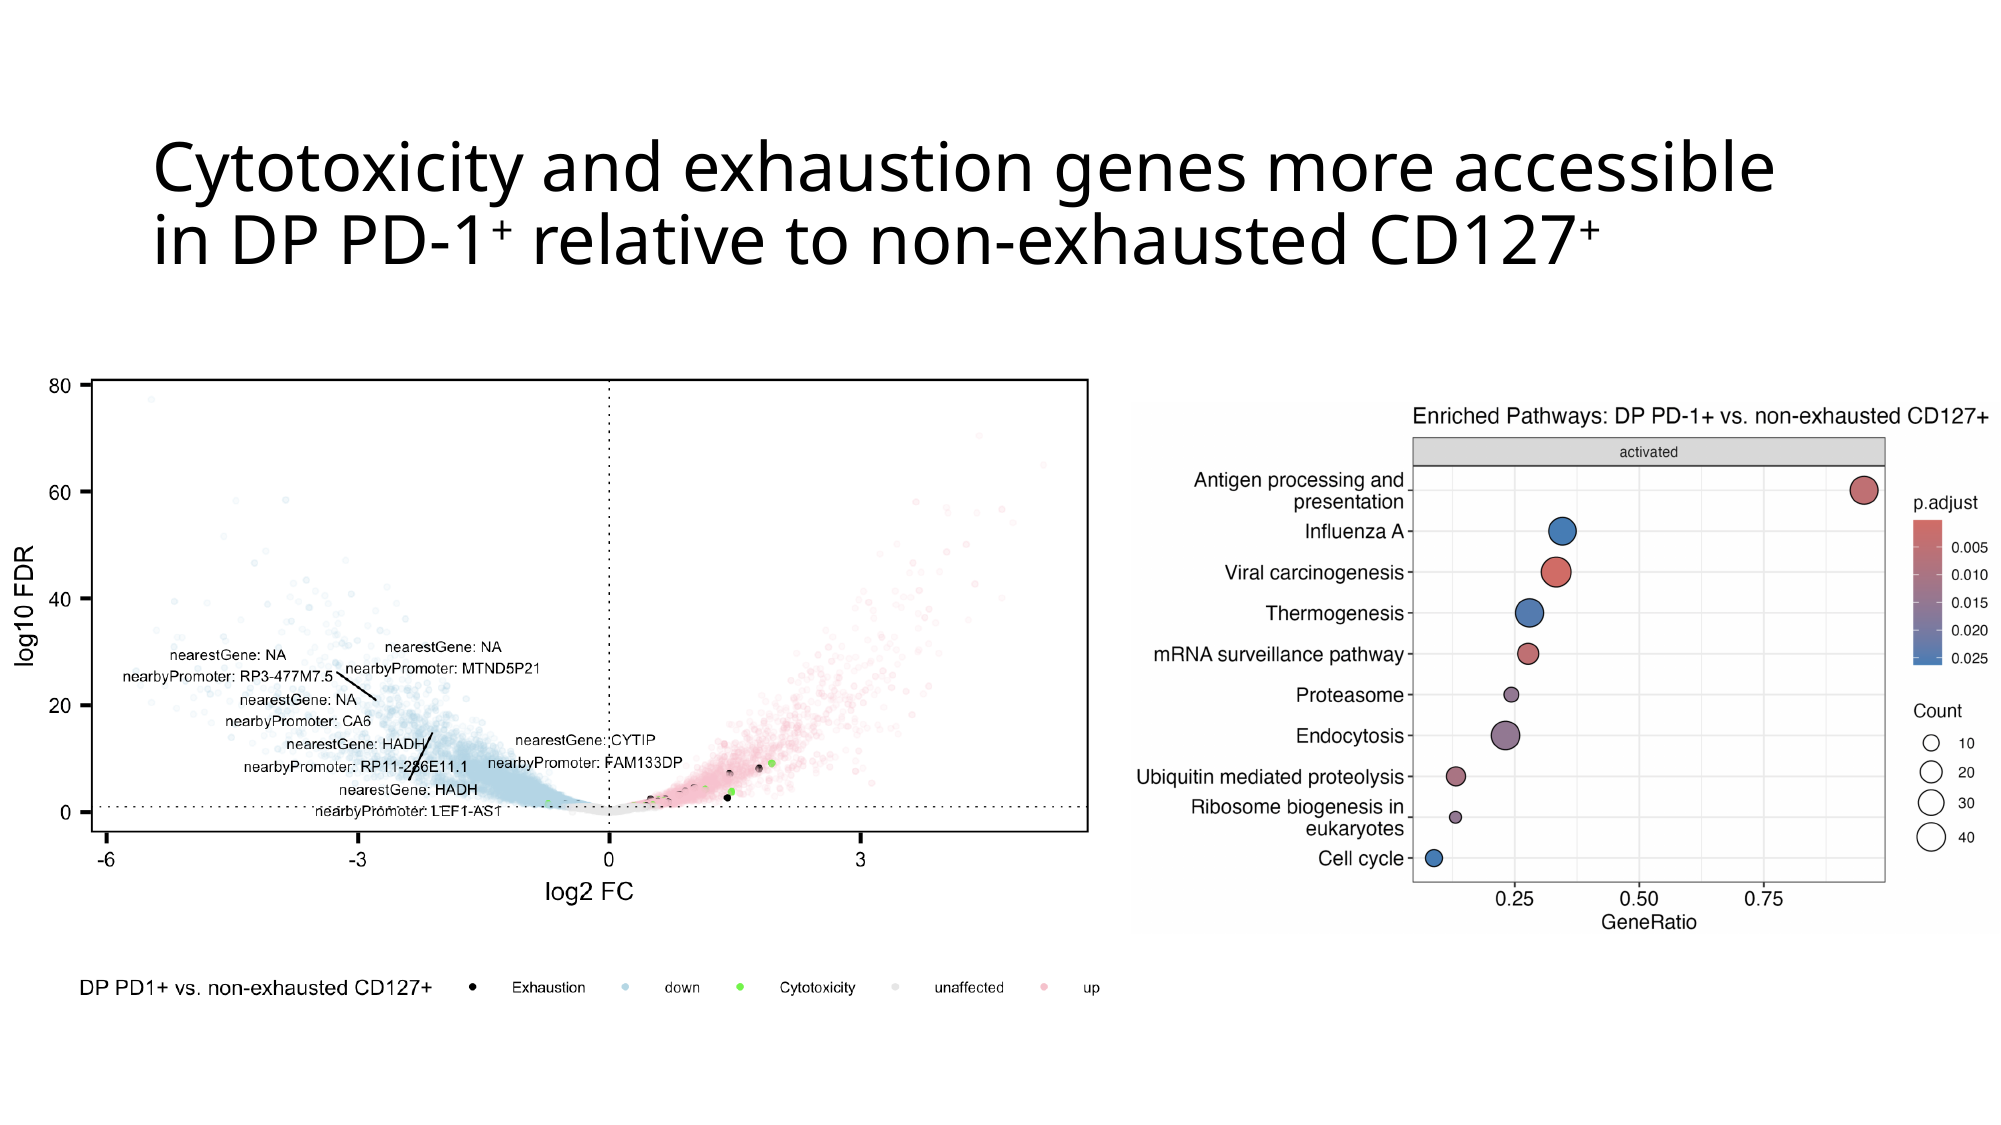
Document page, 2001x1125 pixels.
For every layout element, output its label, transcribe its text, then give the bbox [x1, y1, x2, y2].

title Cytotoxicity and exhaustion genes more accessible in DP PD-1+ relative to non-exhausted CD127+ [137, 97, 1866, 315]
picture [0, 363, 2000, 1028]
